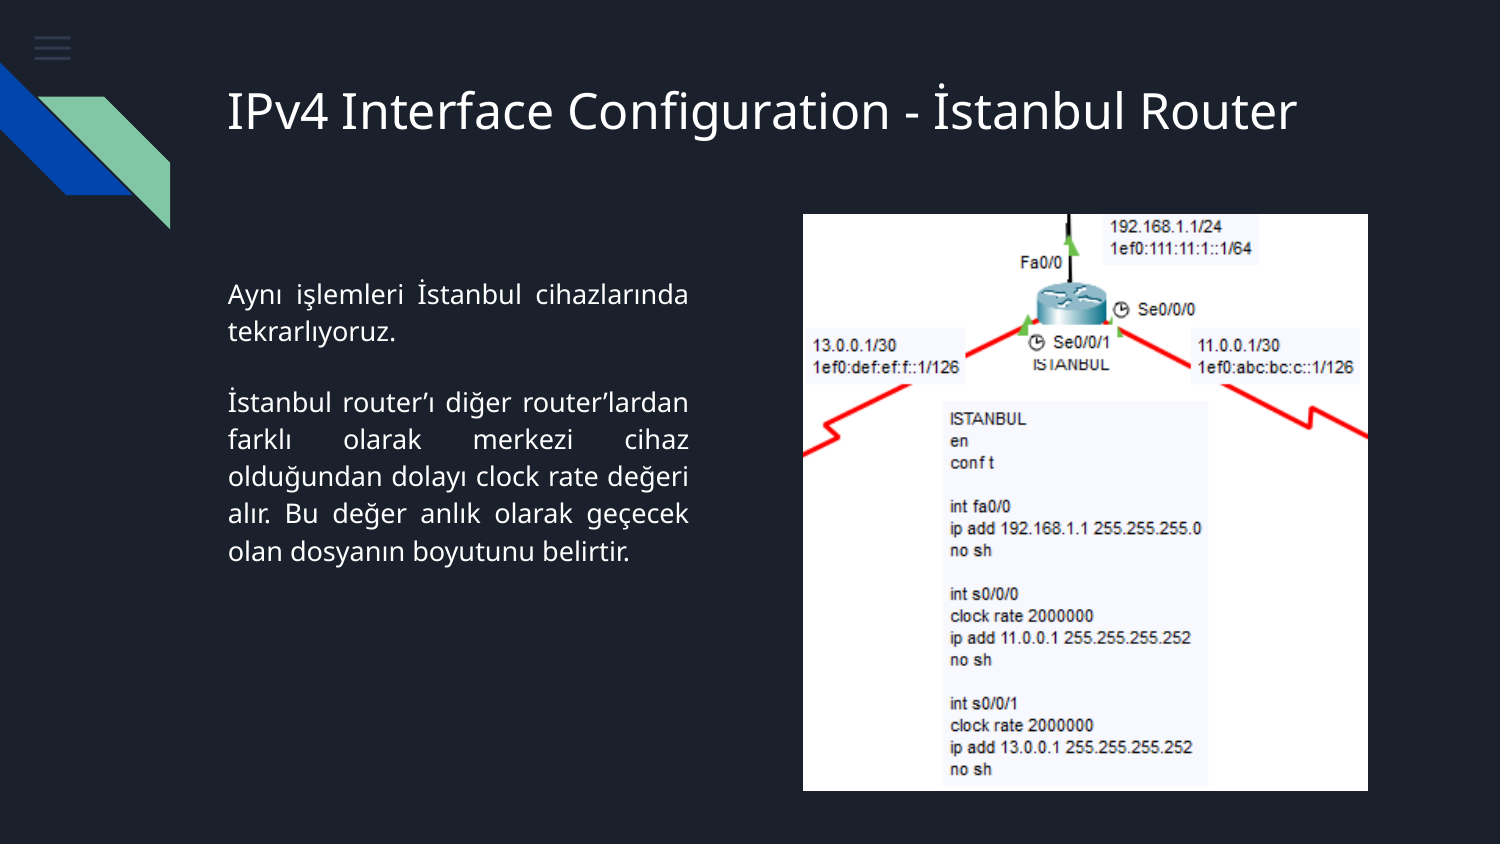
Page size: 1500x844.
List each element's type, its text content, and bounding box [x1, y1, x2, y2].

title IPv4 Interface Configuration - İstanbul Router [212, 64, 1368, 215]
picture [803, 214, 1368, 792]
list Aynı işlemleri İstanbul cihazlarında tekrarlıyoruz. İstanbul router’ı diğer router’lardan farklı olarak merkezi cihaz olduğundan dolayı clock rate değeri alır. Bu değer anlık olarak geçecek olan dosyanın boyutunu belirtir. [212, 257, 705, 735]
